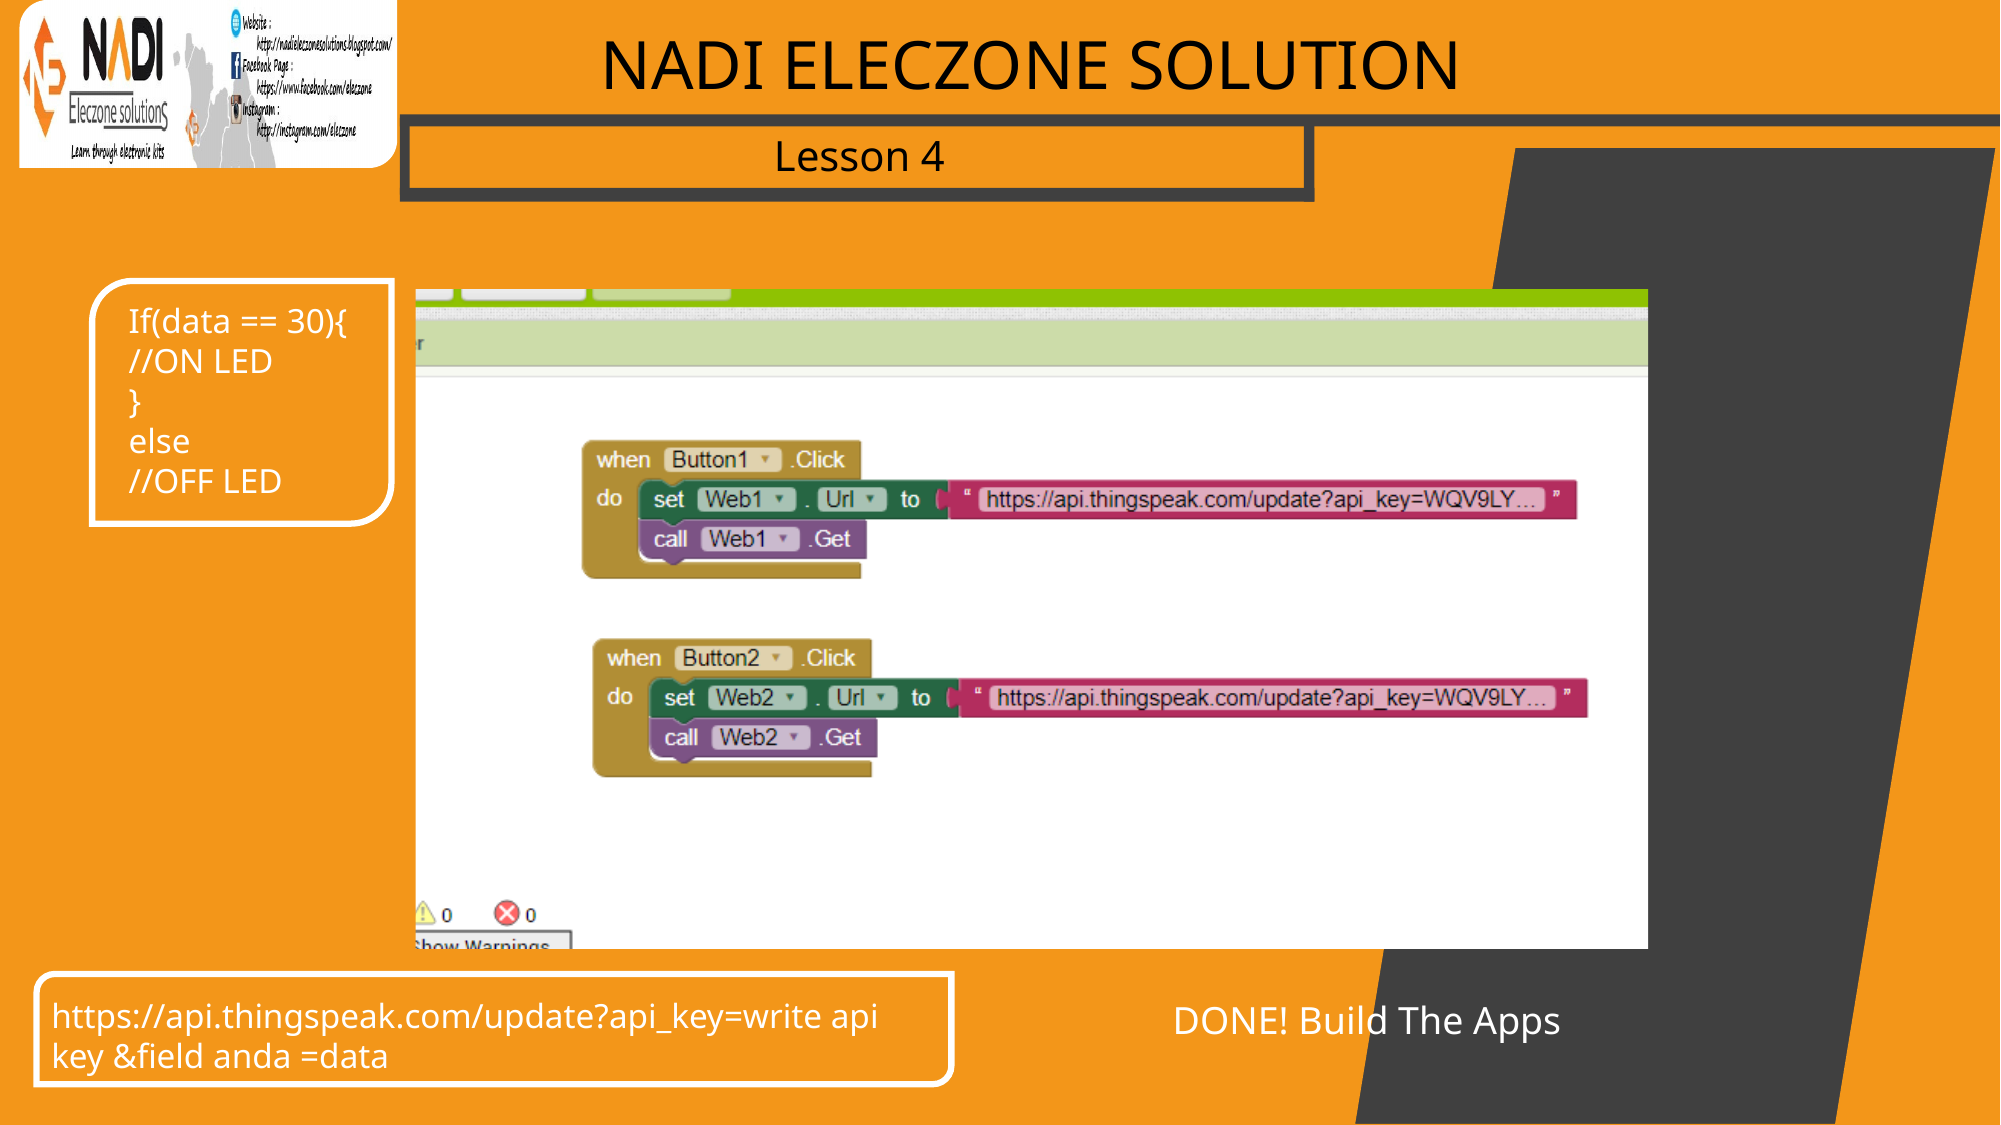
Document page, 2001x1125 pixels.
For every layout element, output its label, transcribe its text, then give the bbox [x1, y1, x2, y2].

text_box [399, 113, 2000, 128]
text_box https://api.thingspeak.com/update?api_key=write api key &field anda =data [36, 988, 939, 1083]
text_box [91, 279, 393, 525]
text_box If(data == 30){ //ON LED } else //OFF LED [113, 292, 415, 508]
text_box DONE! Build The Apps [1157, 989, 1577, 1050]
picture [415, 289, 1649, 949]
text_box [399, 117, 411, 196]
text_box Lesson 4 [411, 122, 1315, 188]
text_box [399, 188, 1303, 203]
text_box NADI ELECZONE SOLUTION [398, 15, 1788, 110]
picture [19, 0, 398, 168]
text_box [1303, 124, 1315, 203]
text_box [1352, 145, 1998, 1125]
text_box [35, 972, 953, 1086]
